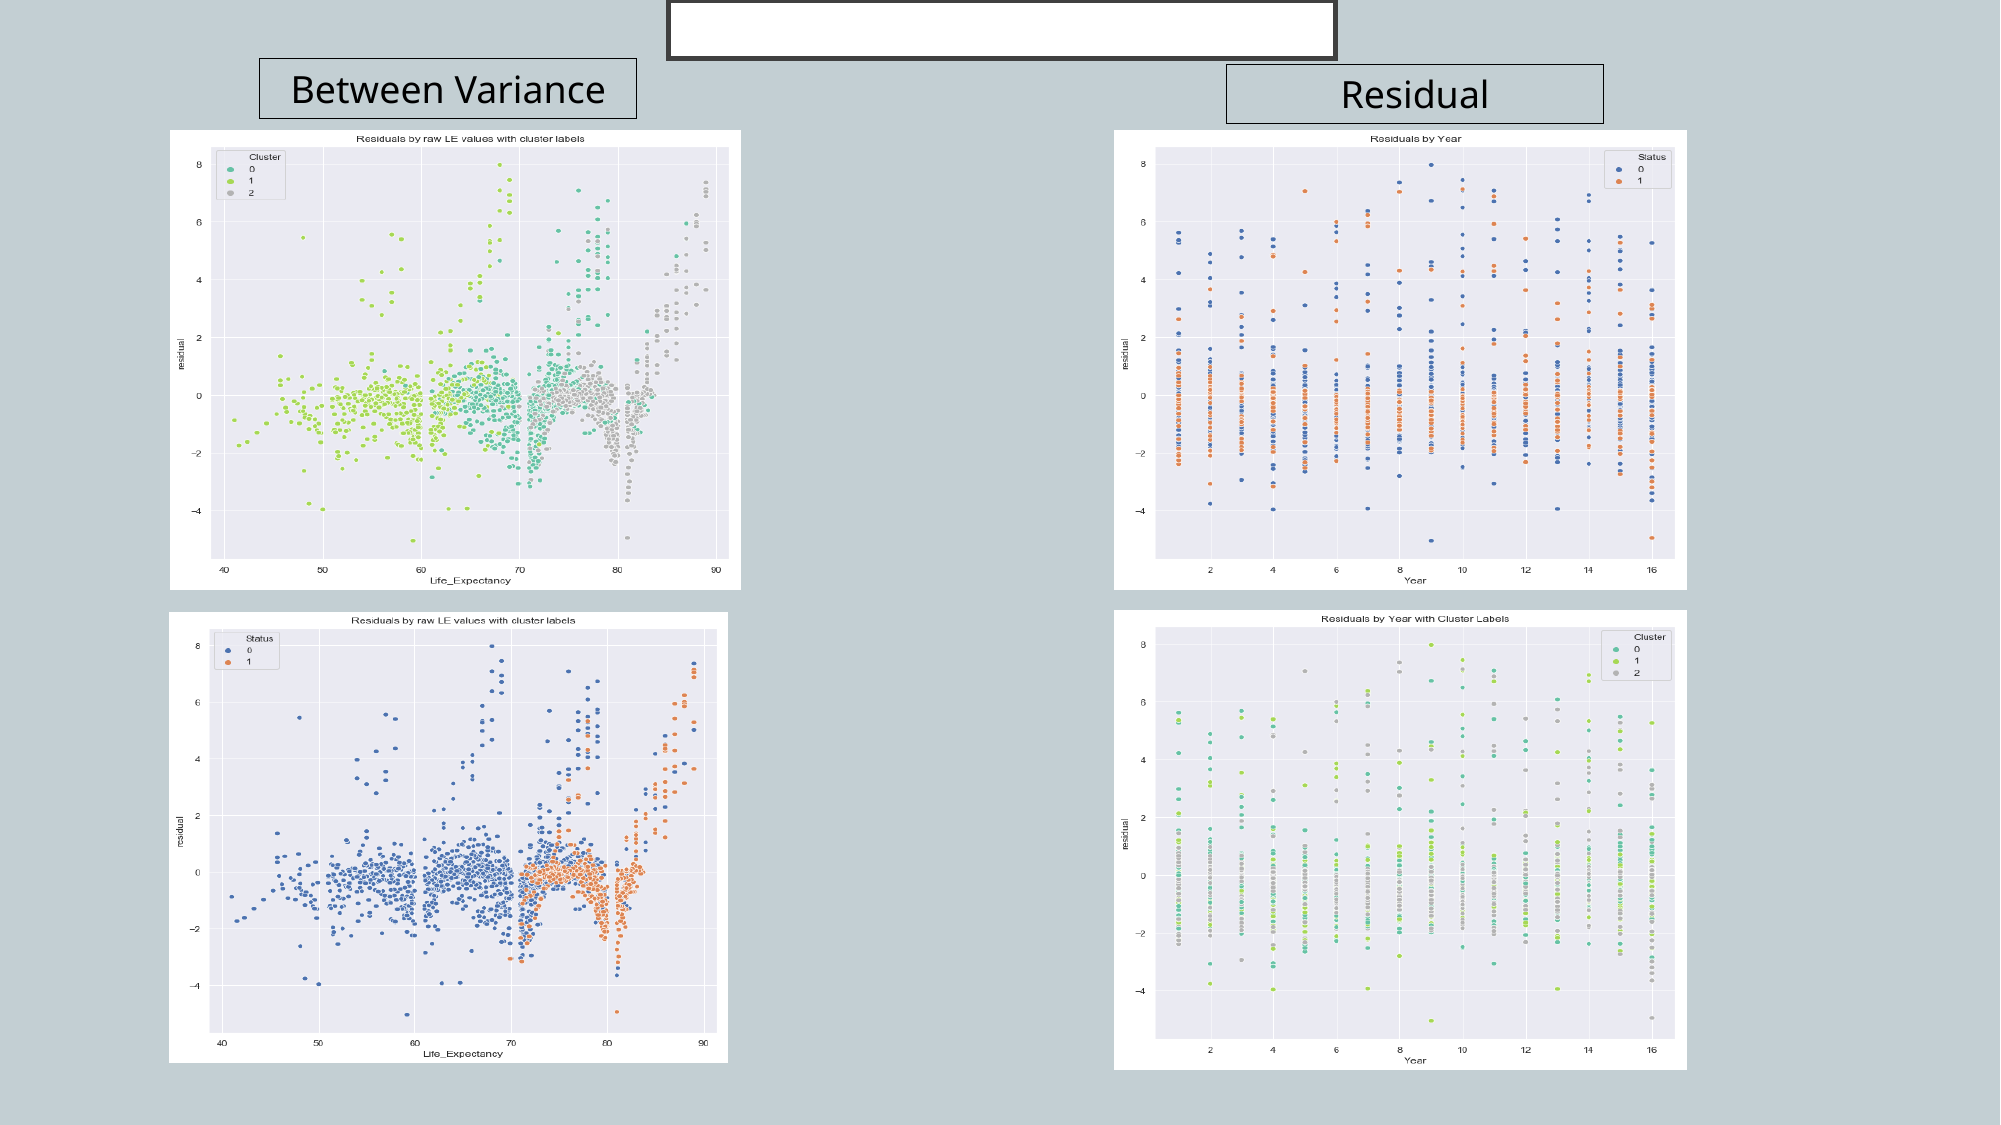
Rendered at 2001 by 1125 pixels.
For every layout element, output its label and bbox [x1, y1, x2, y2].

picture [1114, 130, 1687, 590]
text_box [1226, 64, 1604, 124]
list [170, 130, 741, 590]
title [666, 0, 1338, 61]
picture [169, 612, 728, 1063]
picture [1114, 610, 1687, 1070]
text_box [259, 58, 637, 119]
